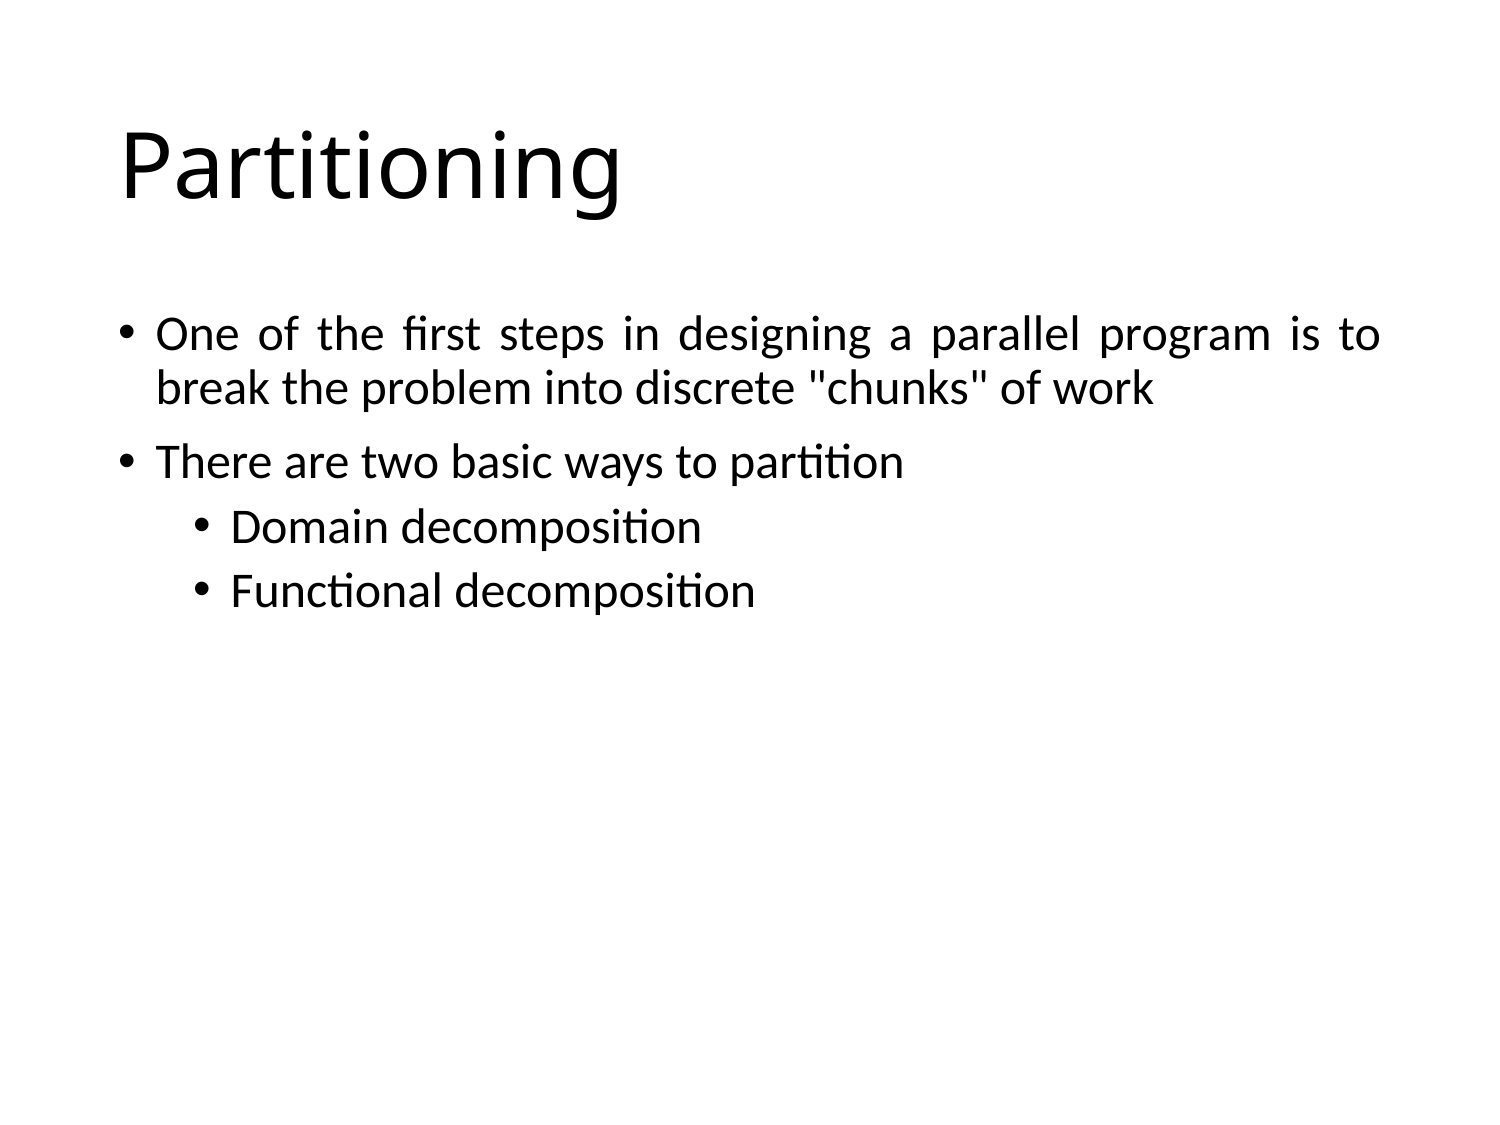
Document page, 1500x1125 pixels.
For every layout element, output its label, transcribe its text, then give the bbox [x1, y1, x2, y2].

list One of the first steps in designing a parallel program is to break the problem into discrete "chunks" of work There are two basic ways to partition Domain decomposition Functional decomposition [103, 299, 1397, 1014]
title Partitioning [103, 59, 1397, 278]
